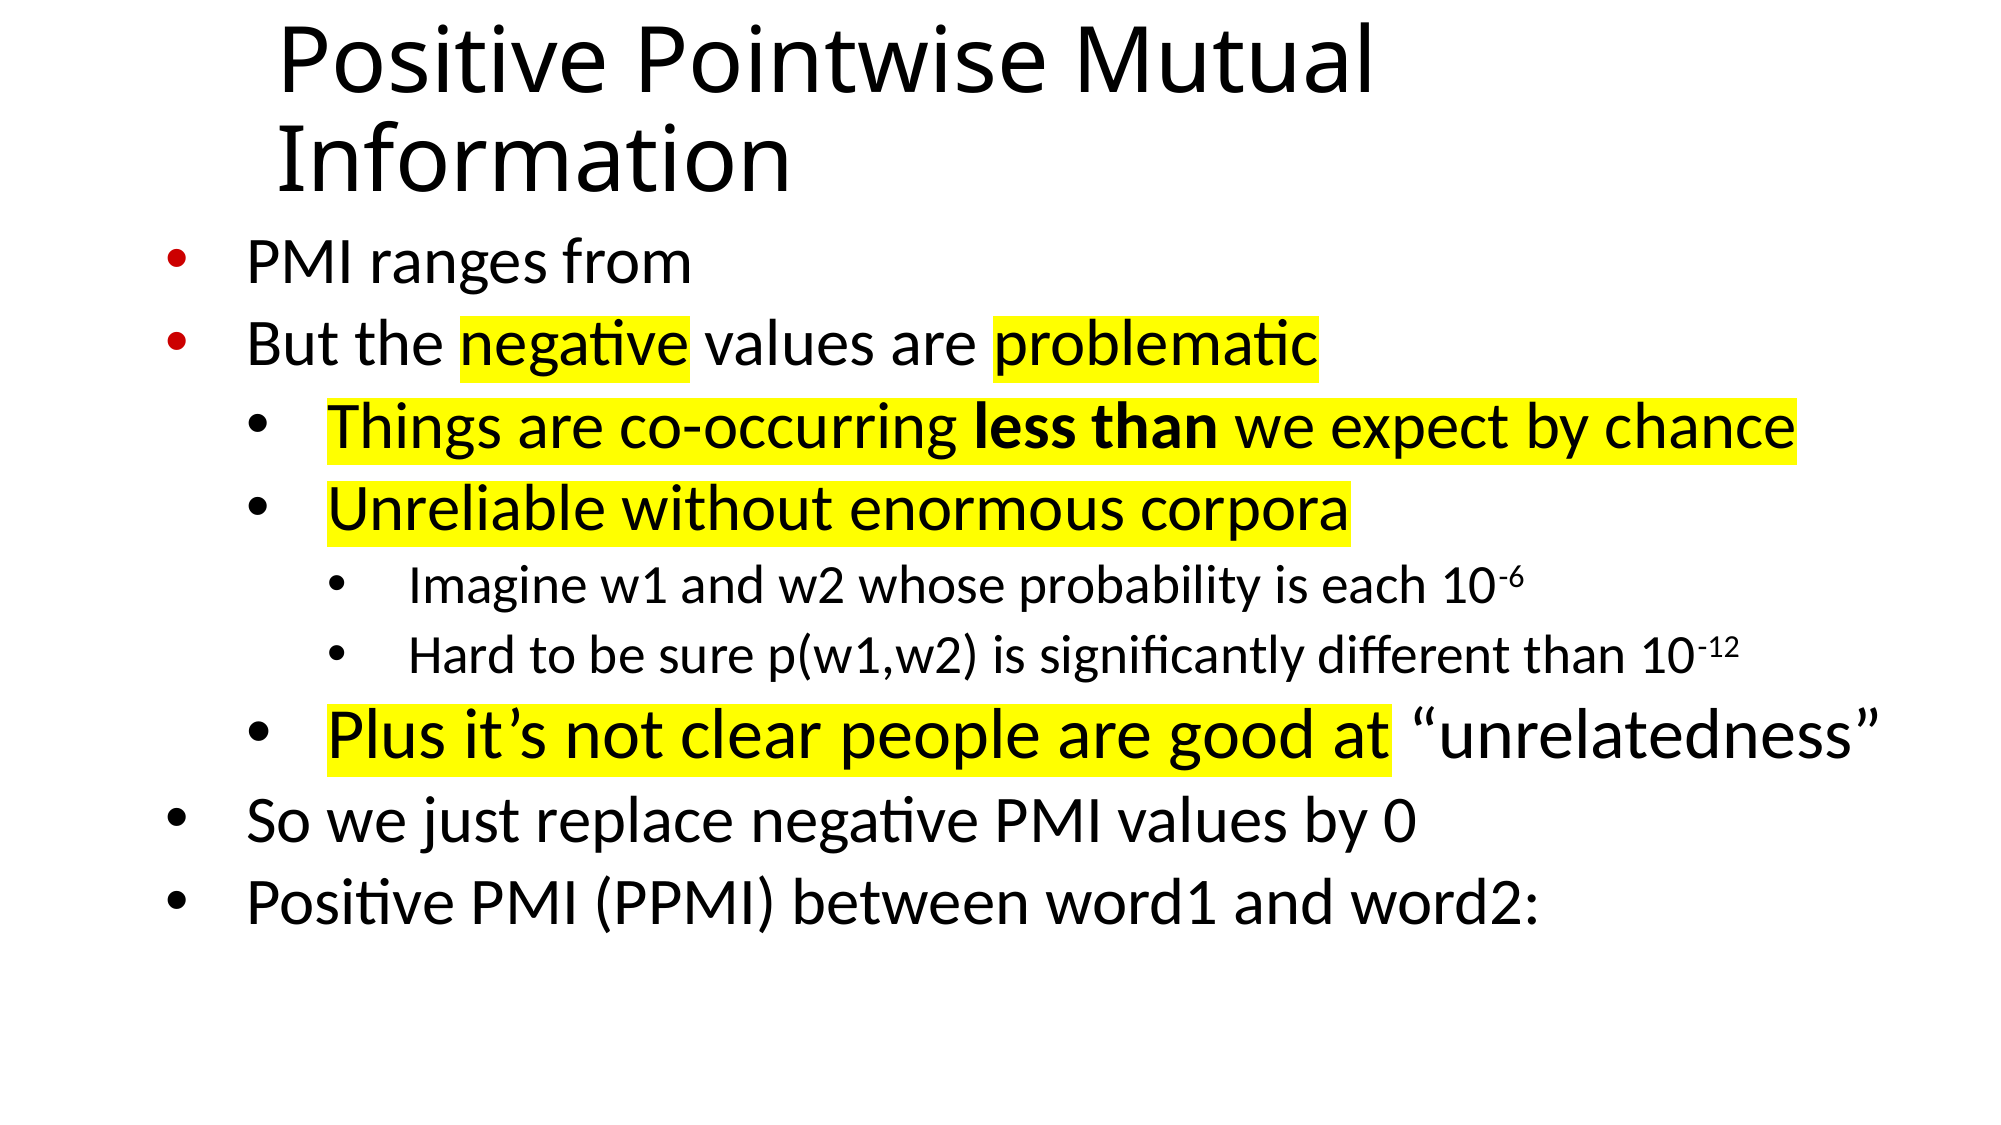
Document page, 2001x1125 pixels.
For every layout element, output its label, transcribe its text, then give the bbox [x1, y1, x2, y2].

title Positive Pointwise Mutual Information [261, 31, 1895, 194]
